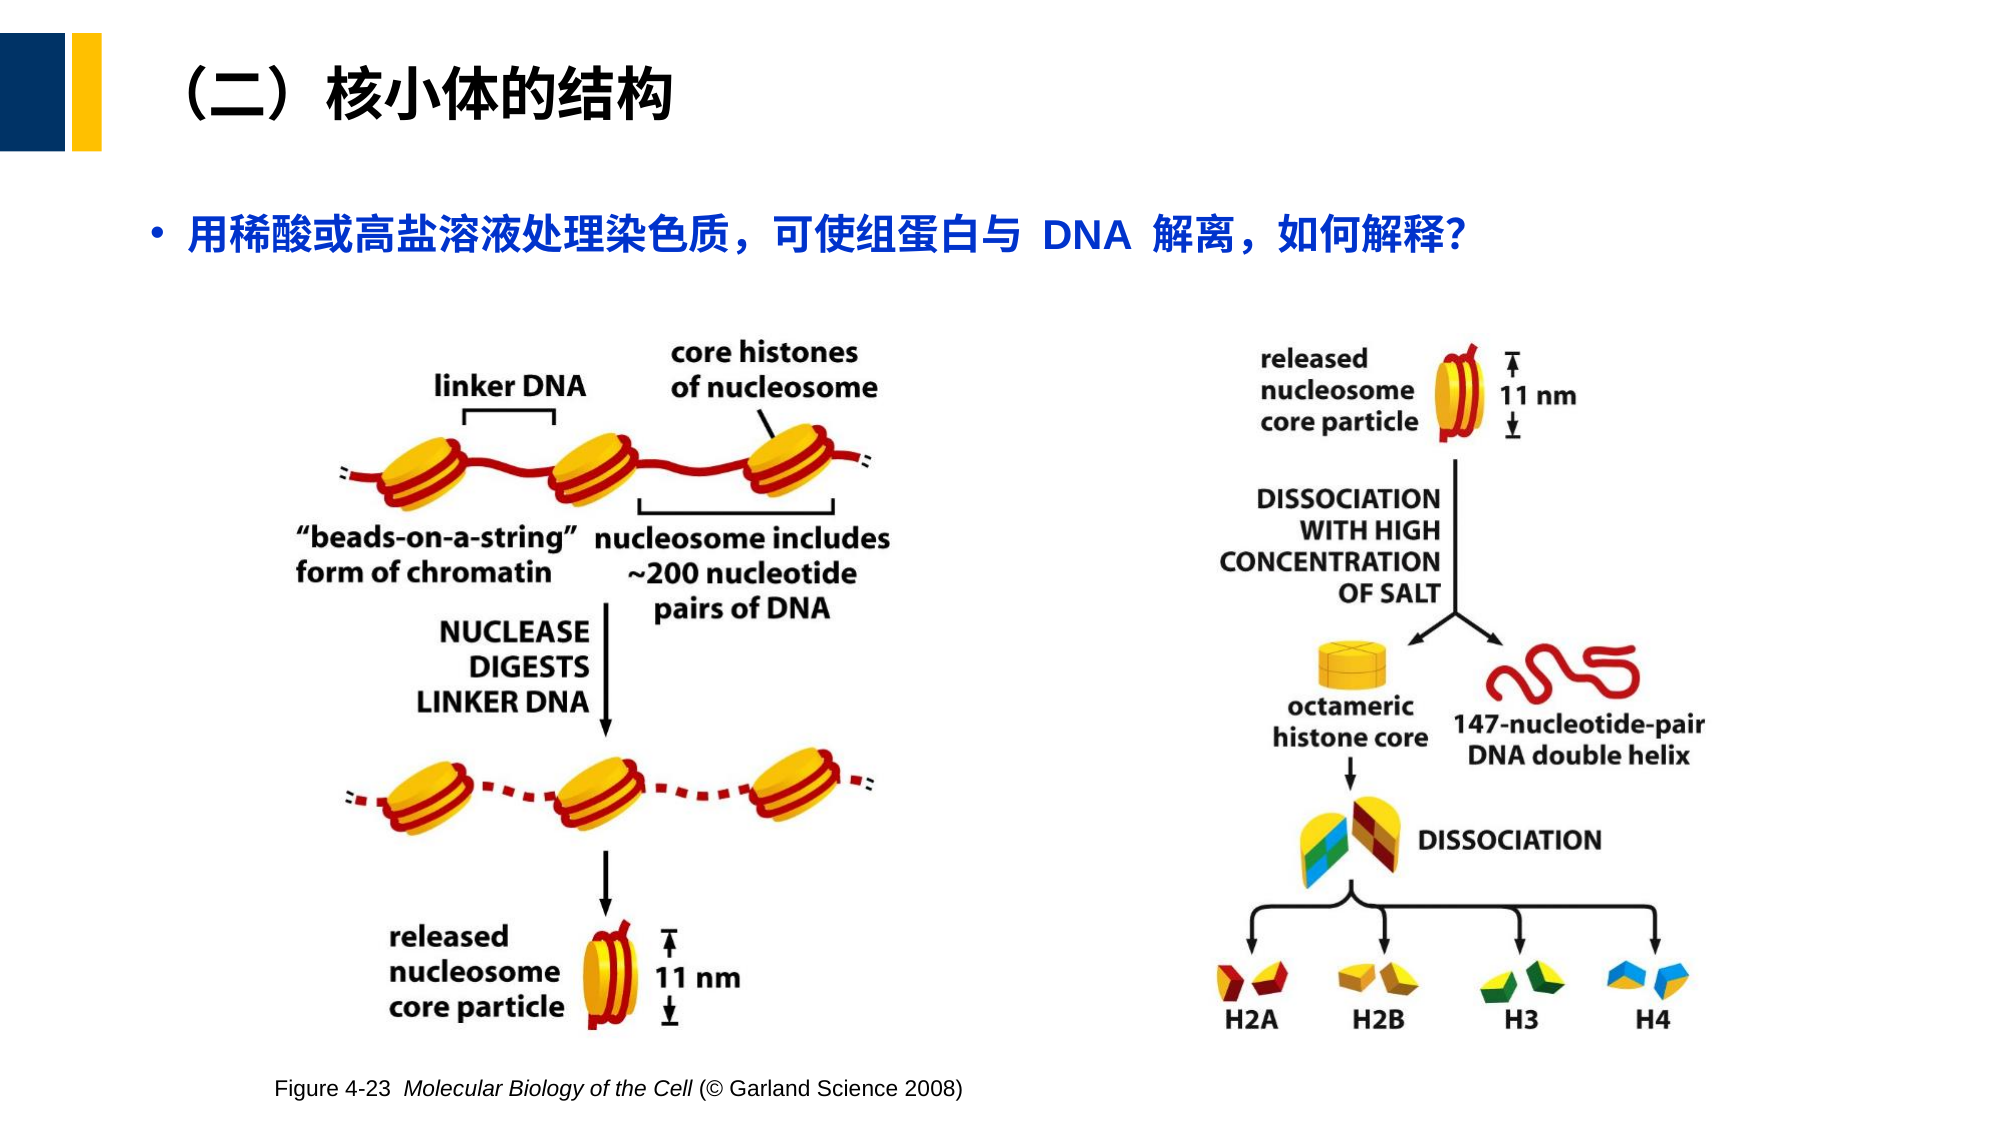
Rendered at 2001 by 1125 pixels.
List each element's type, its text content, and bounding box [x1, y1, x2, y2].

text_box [282, 333, 1718, 1042]
title （二）核小体的结构 [135, 33, 1950, 152]
list 用稀酸或高盐溶液处理染色质，可使组蛋白与 DNA 解离，如何解释？ [135, 200, 1950, 1092]
text_box Figure 4-23 Molecular Biology of the Cell (© Garland Science 2008) [259, 1092, 1741, 1109]
